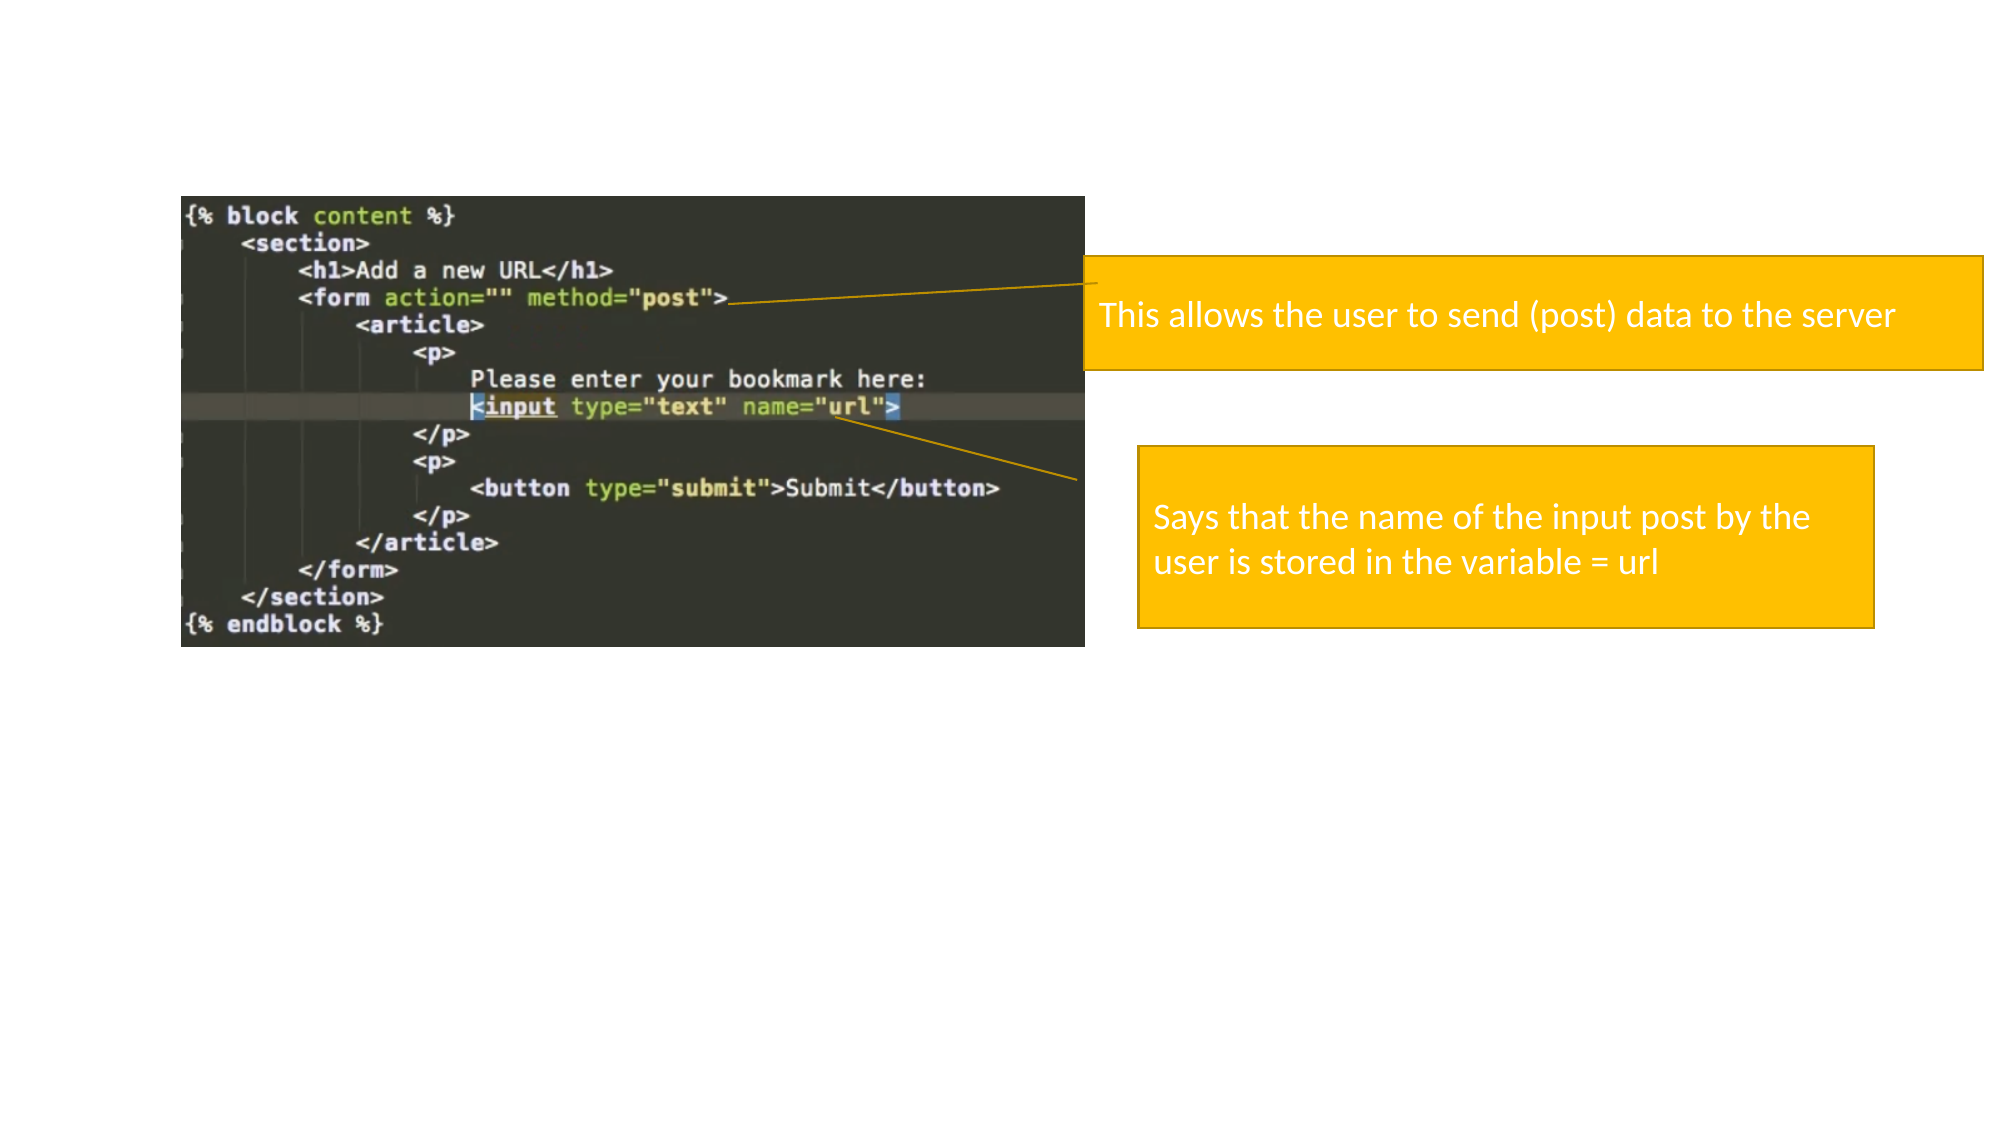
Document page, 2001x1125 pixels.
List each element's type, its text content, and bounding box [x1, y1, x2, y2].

text_box Says that the name of the input post by the user is stored in the variable = url [1137, 445, 1875, 629]
picture [181, 196, 1085, 647]
text_box This allows the user to send (post) data to the server [1085, 255, 1984, 371]
